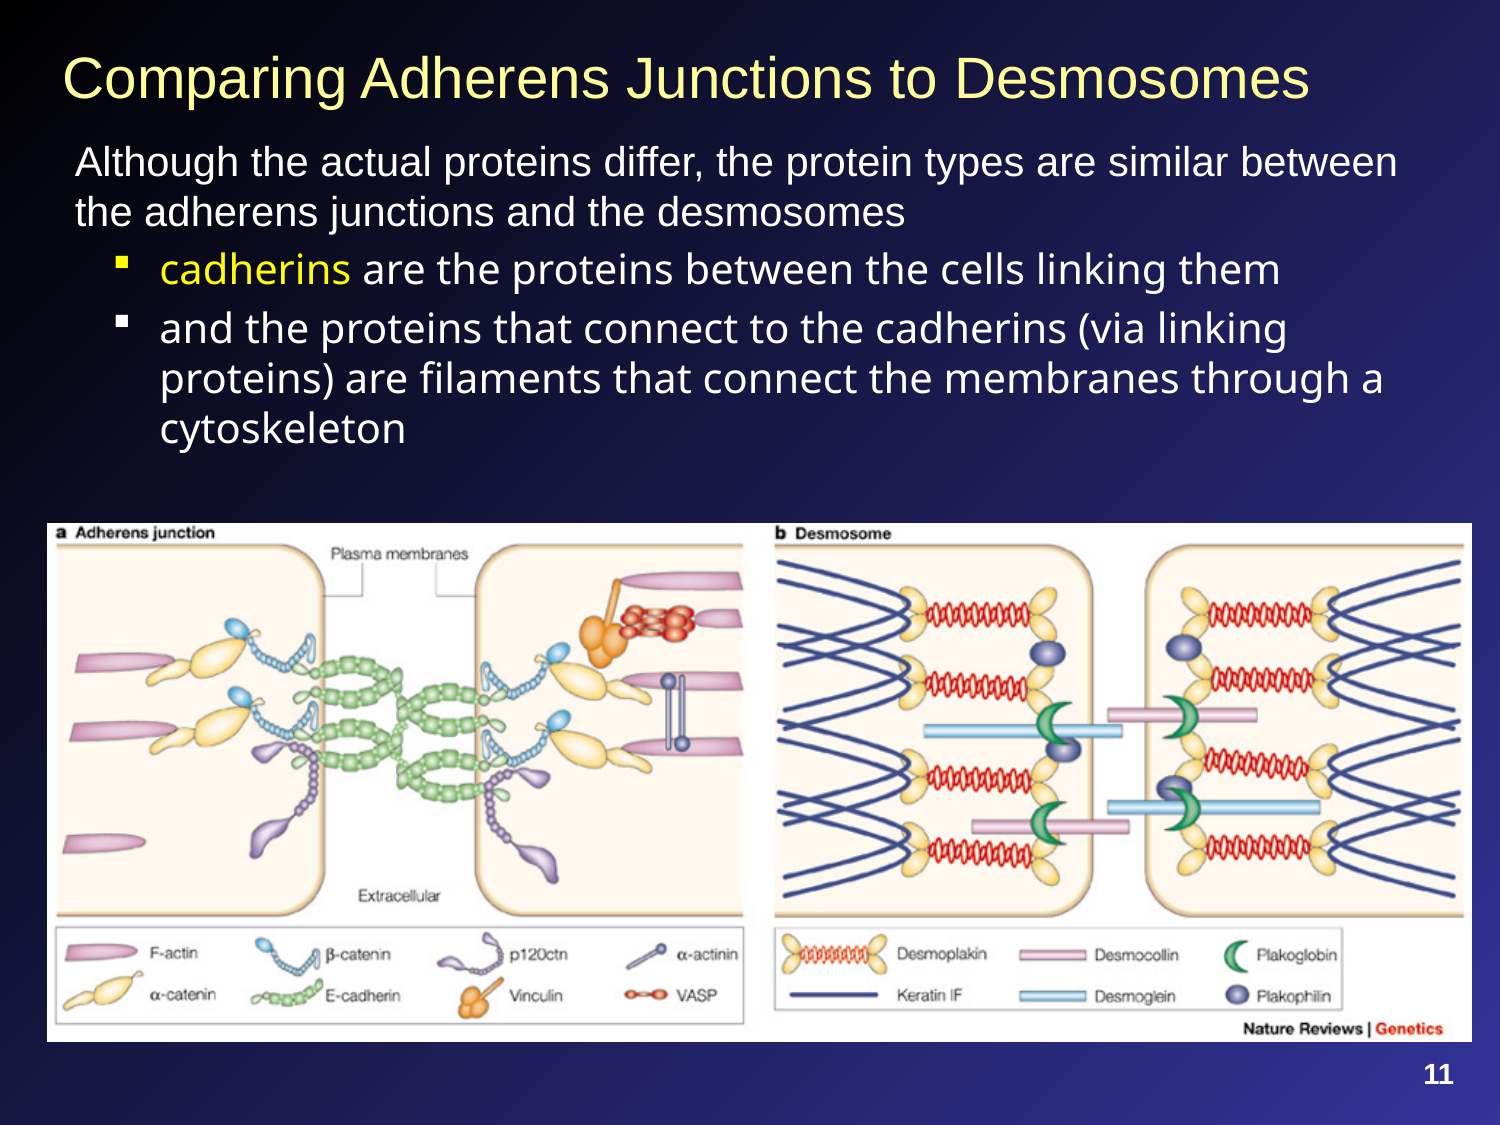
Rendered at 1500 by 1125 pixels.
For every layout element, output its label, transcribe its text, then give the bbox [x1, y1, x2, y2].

title Comparing Adherens Junctions to Desmosomes [47, 31, 1427, 119]
list Although the actual proteins differ, the protein types are similar between the adherens junctions and the desmosomes cadherins are the proteins between the cells linking them and the proteins that connect to the cadherins (via linking proteins) are filaments that connect the membranes through a cytoskeleton [59, 126, 1437, 522]
slide_number 11 [1119, 1049, 1470, 1103]
picture [47, 523, 1472, 1042]
